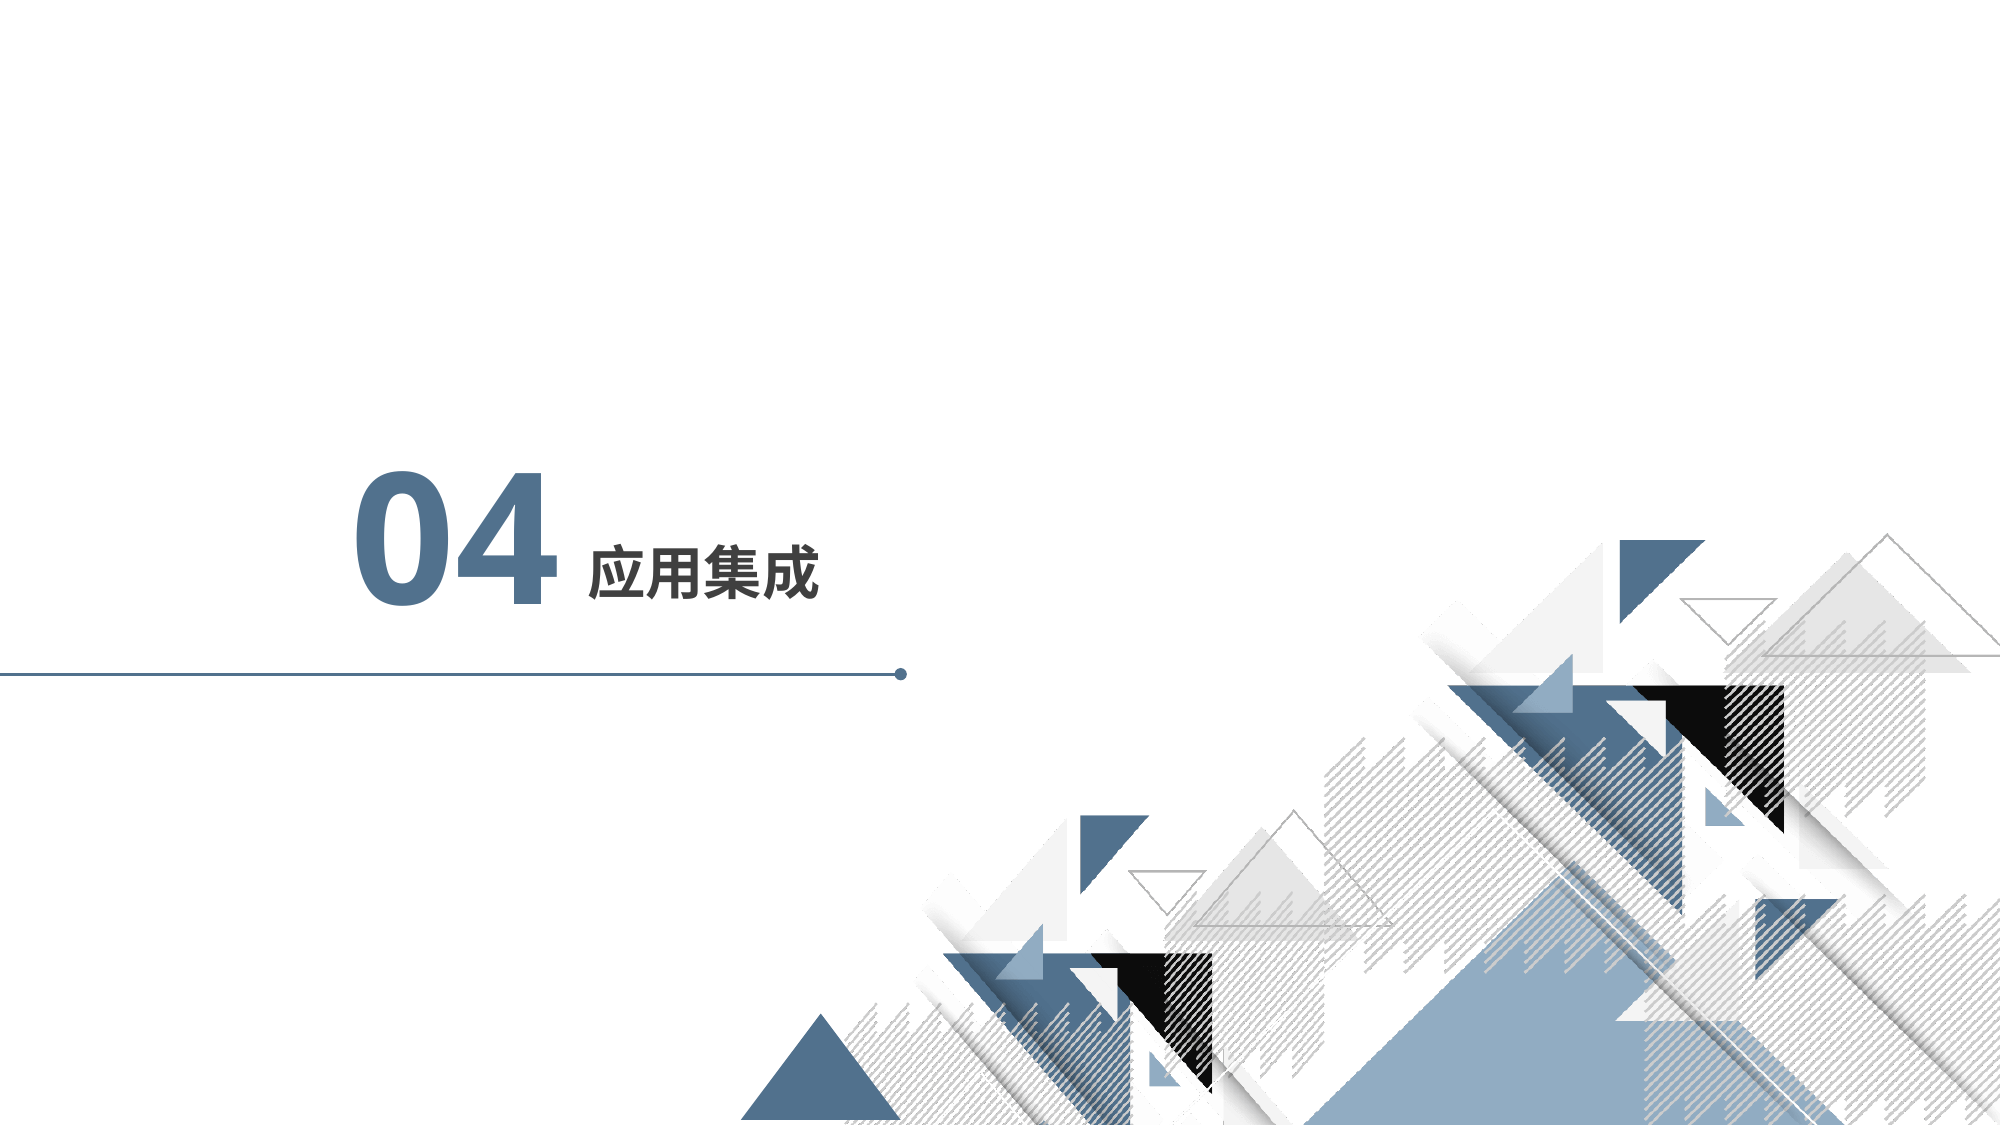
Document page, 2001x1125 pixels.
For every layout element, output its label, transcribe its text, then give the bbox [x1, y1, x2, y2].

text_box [716, 533, 2000, 1125]
text_box 04 [350, 421, 561, 642]
text_box 应用集成 [572, 528, 1107, 614]
